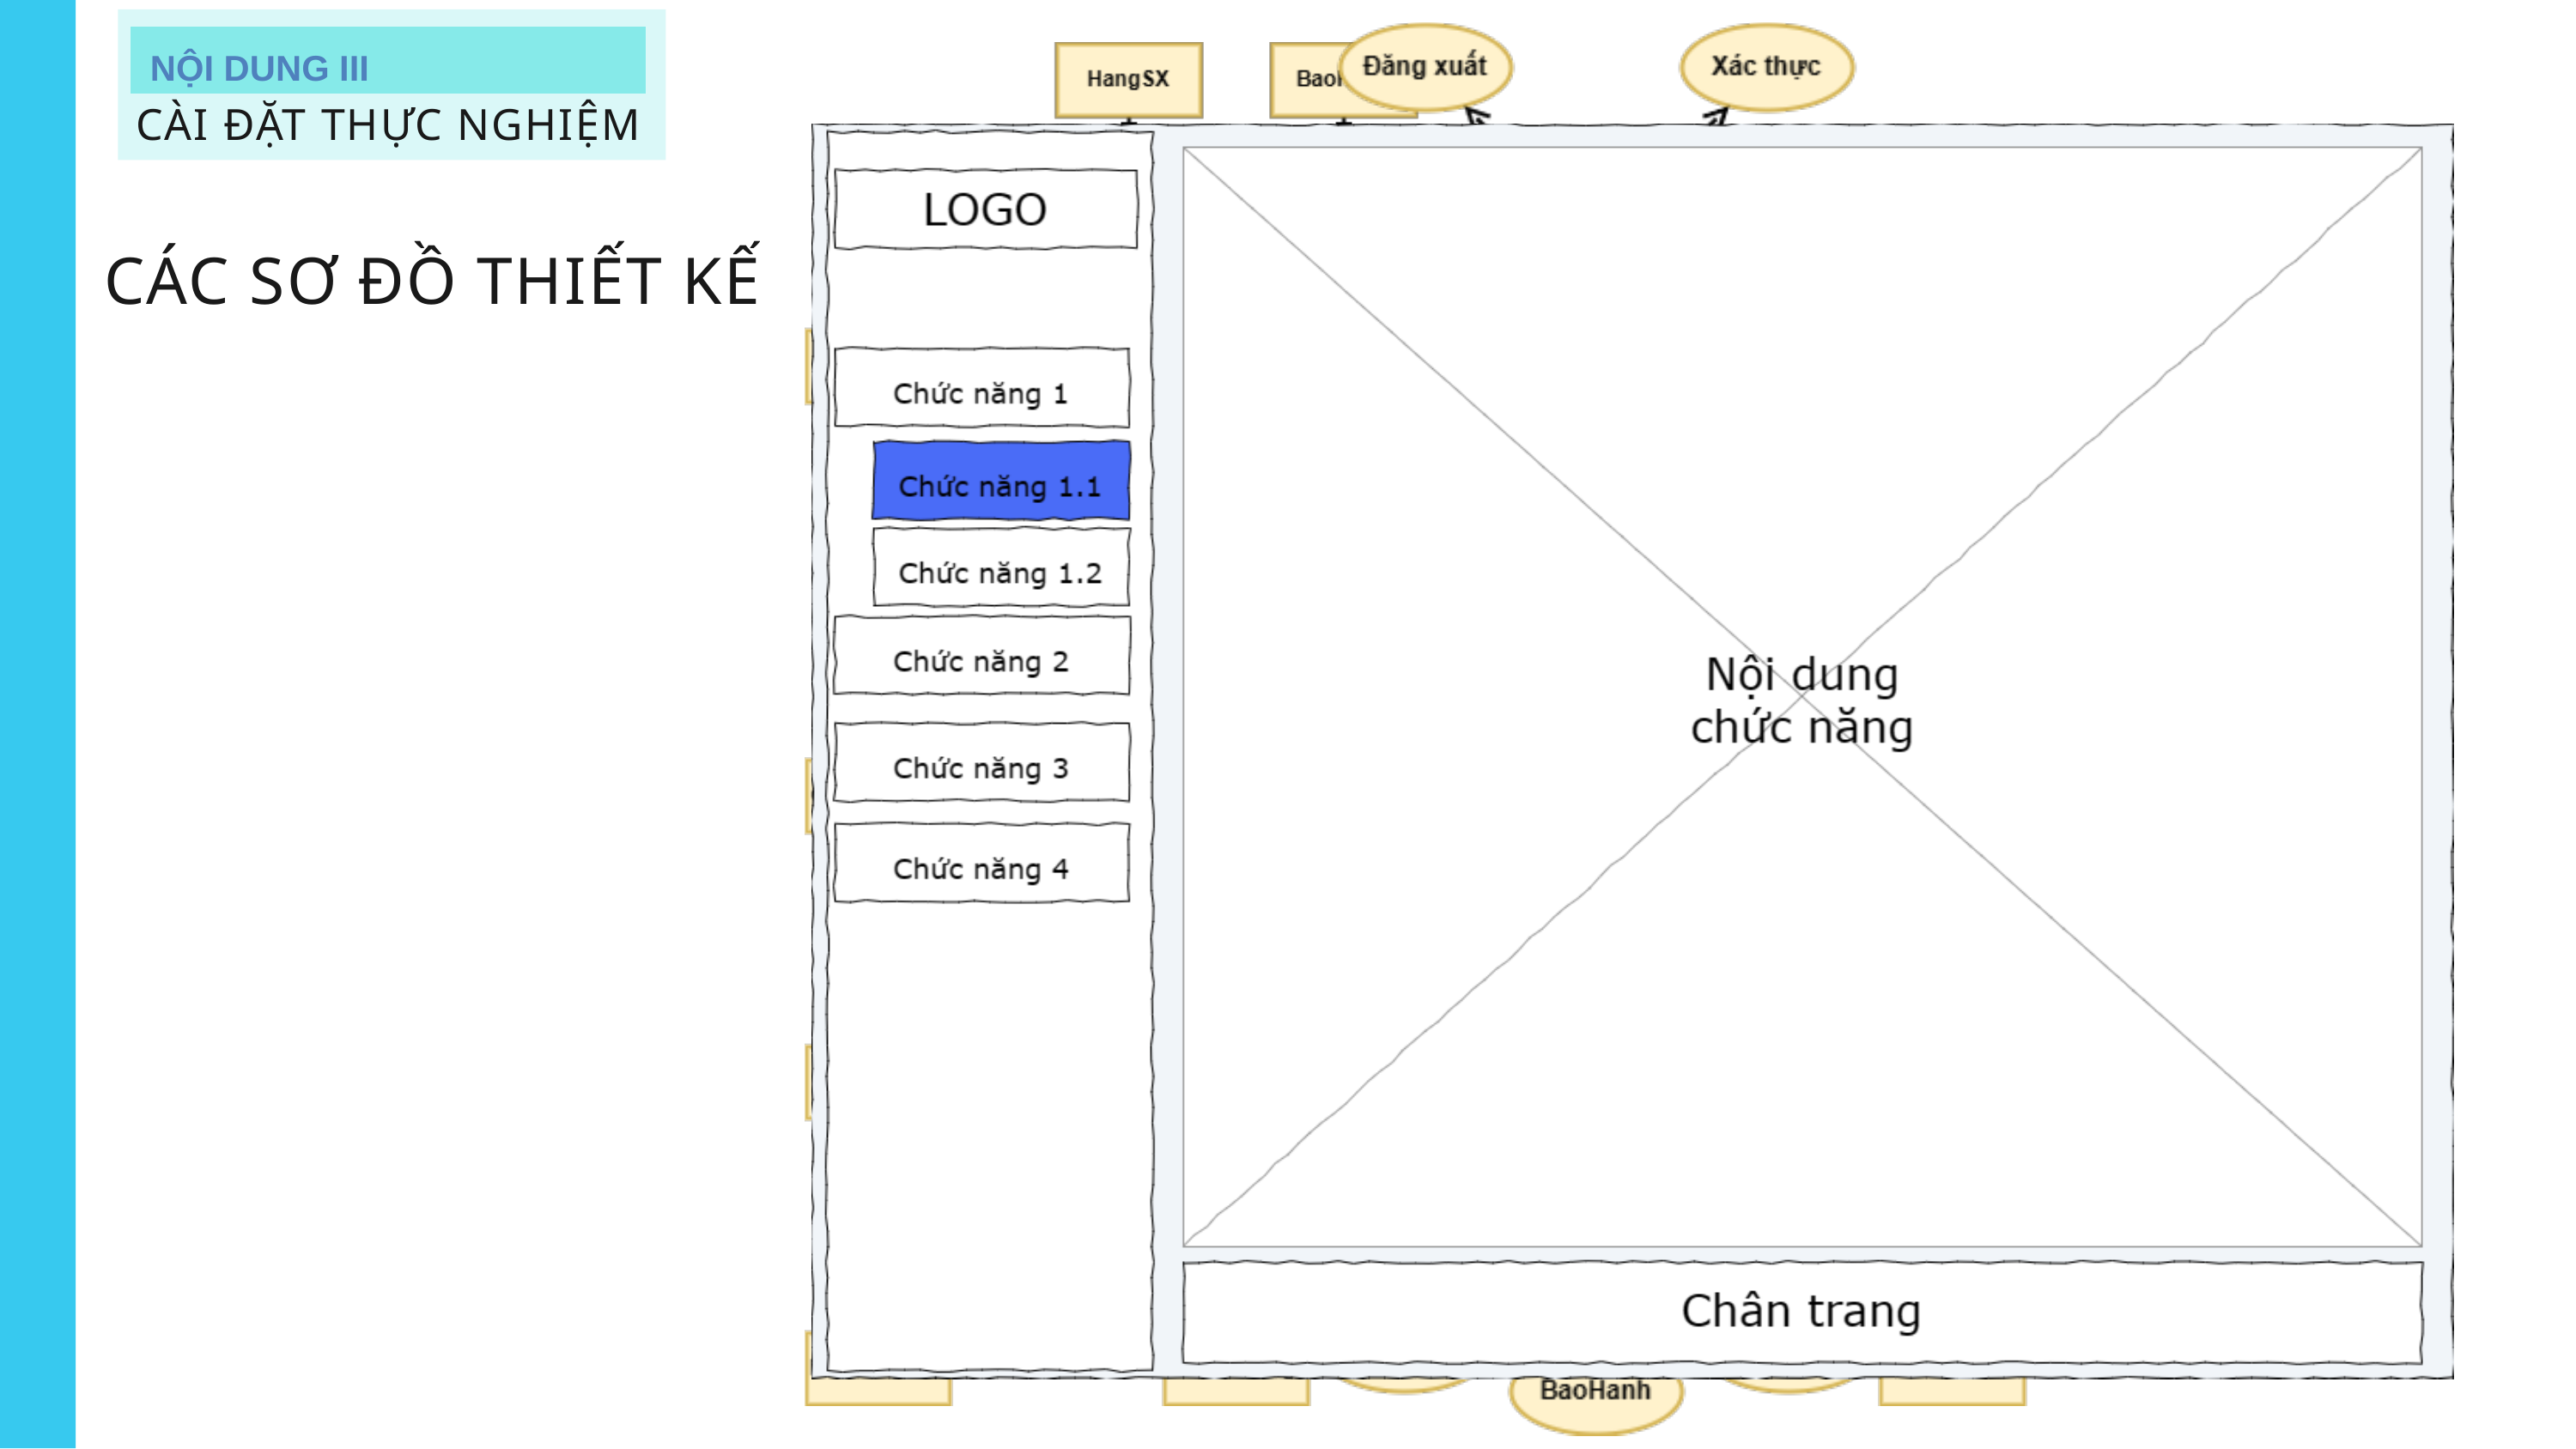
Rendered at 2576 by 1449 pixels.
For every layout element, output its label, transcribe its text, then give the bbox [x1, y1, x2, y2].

picture [805, 22, 2455, 1436]
text_box [0, 0, 76, 1449]
text_box CÁC SƠ ĐỒ THIẾT KẾ [104, 232, 800, 318]
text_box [135, 22, 652, 150]
text_box [118, 9, 666, 161]
